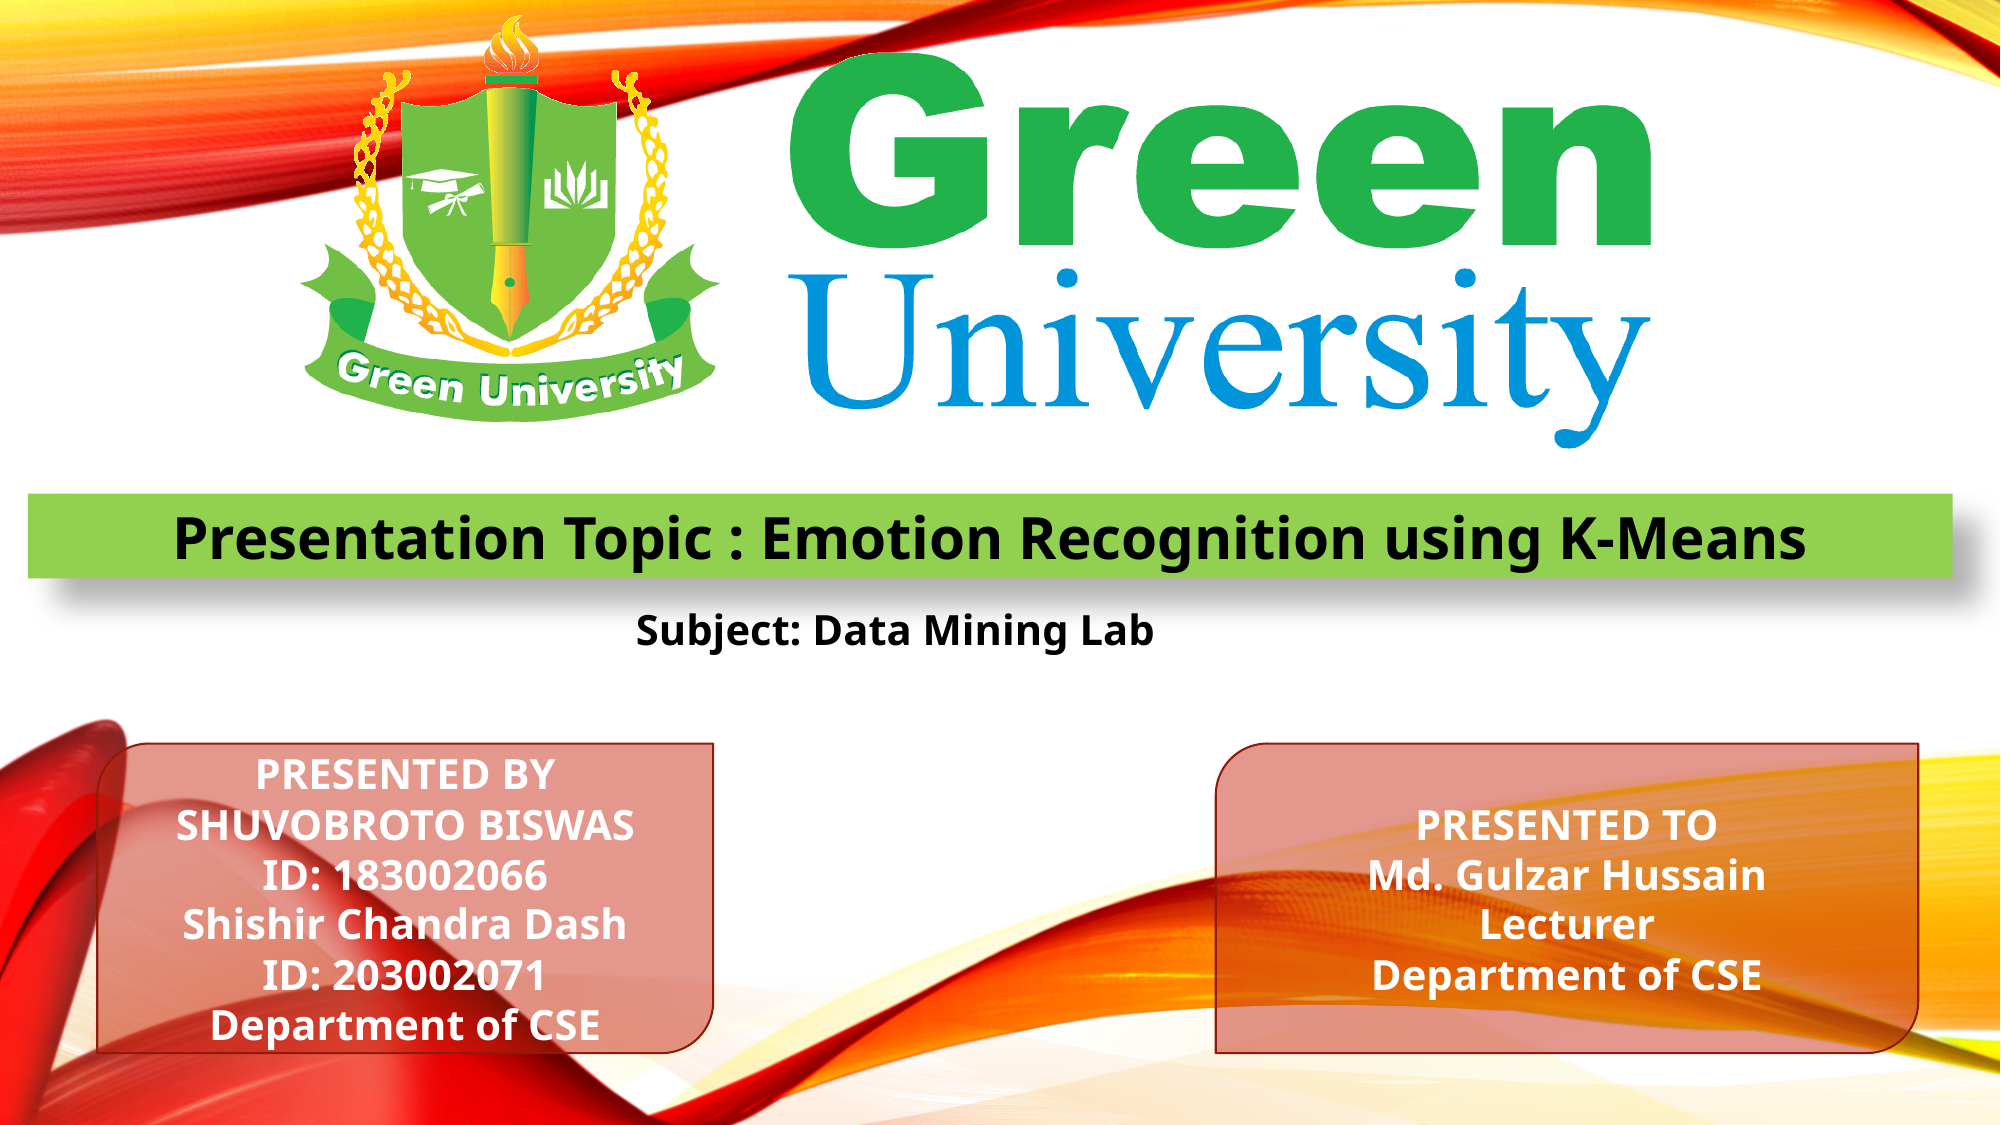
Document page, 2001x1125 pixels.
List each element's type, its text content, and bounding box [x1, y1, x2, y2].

picture [0, 0, 2000, 520]
text_box PRESENTED TO Md. Gulzar Hussain Lecturer Department of CSE [1214, 742, 1920, 1055]
text_box PRESENTED BY SHUVOBROTO BISWAS ID: 183002066 Shishir Chandra Dash ID: 203002071 Department of CSE [96, 742, 715, 1055]
text_box Subject: Data Mining Lab [621, 595, 1170, 661]
text_box Presentation Topic : Emotion Recognition using K-Means [27, 493, 1953, 579]
picture [0, 717, 2000, 1125]
